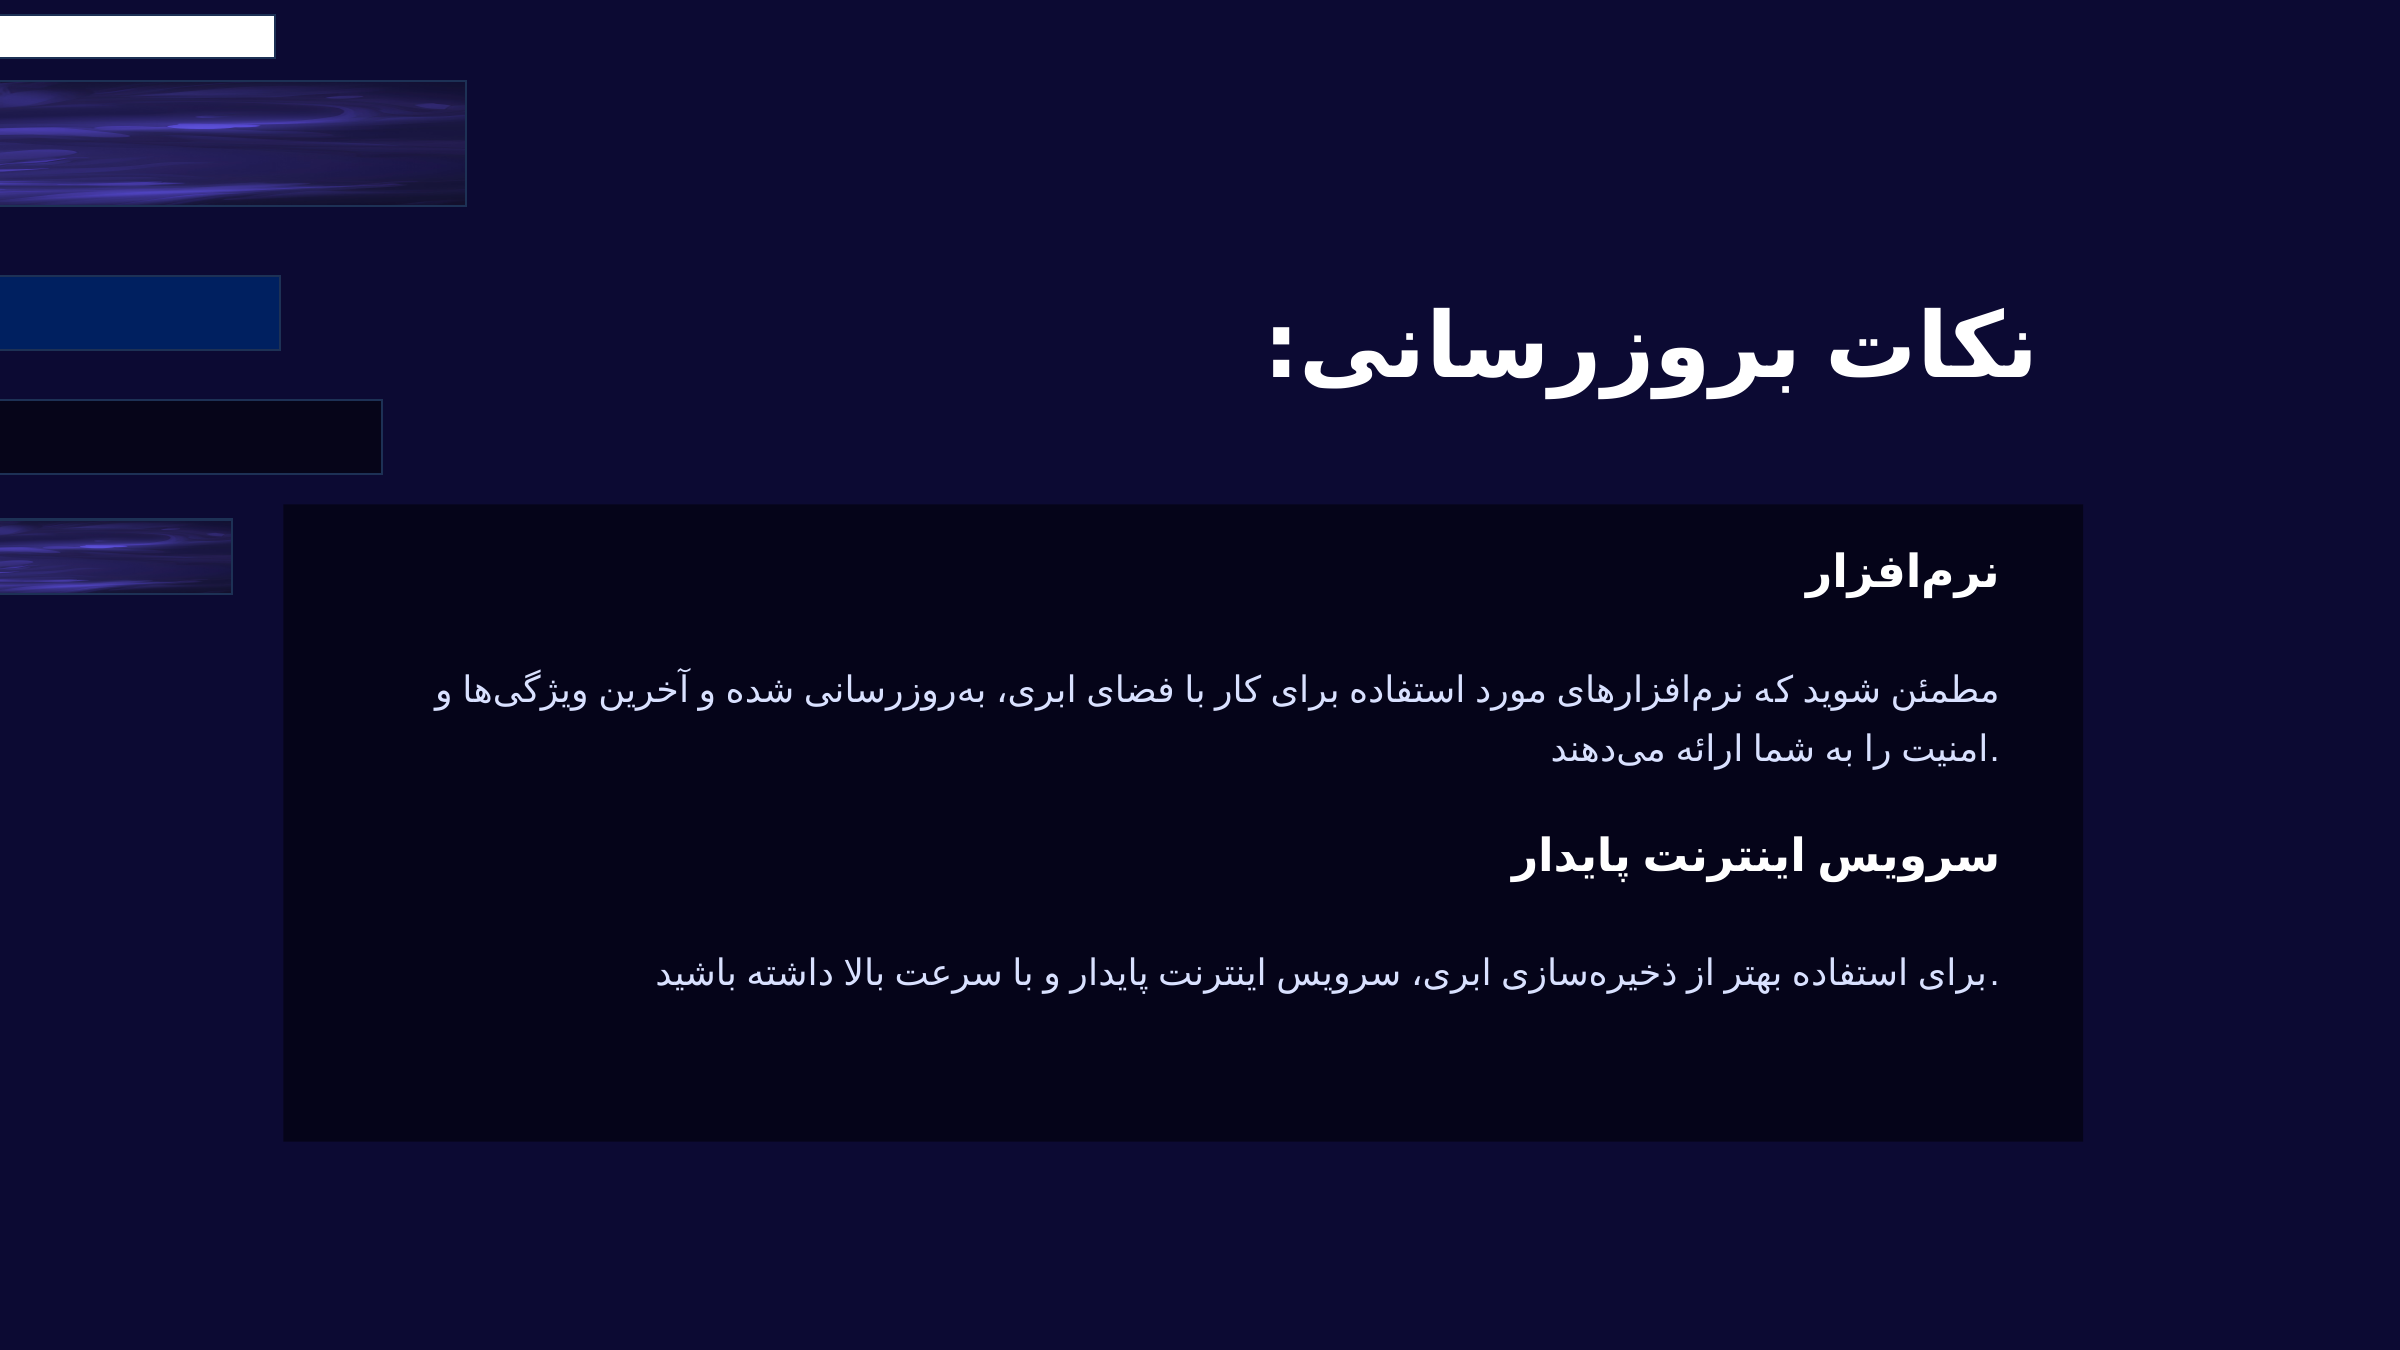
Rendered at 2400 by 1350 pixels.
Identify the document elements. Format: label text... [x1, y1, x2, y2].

text_box نکات بروزرسانی: [1324, 274, 2054, 388]
text_box نرم‌افزار [1650, 532, 2015, 590]
text_box [0, 80, 467, 207]
text_box [0, 518, 233, 595]
text_box [0, 14, 276, 59]
text_box برای استفاده بهتر از ذخیره‌سازی ابری، سرویس اینترنت پایدار و با سرعت بالا داشته باشید. [385, 927, 2015, 986]
text_box [0, 275, 281, 351]
text_box [0, 0, 2400, 1350]
text_box [0, 399, 383, 475]
text_box سرویس اینترنت پایدار [1617, 815, 2015, 873]
text_box [283, 504, 2084, 1142]
text_box مطمئن شوید که نرم‌افزارهای مورد استفاده برای کار با فضای ابری، به‌روزرسانی شده و آخرین ویژگی‌ها و امنیت را به شما ارائه می‌دهند. [385, 644, 2015, 761]
